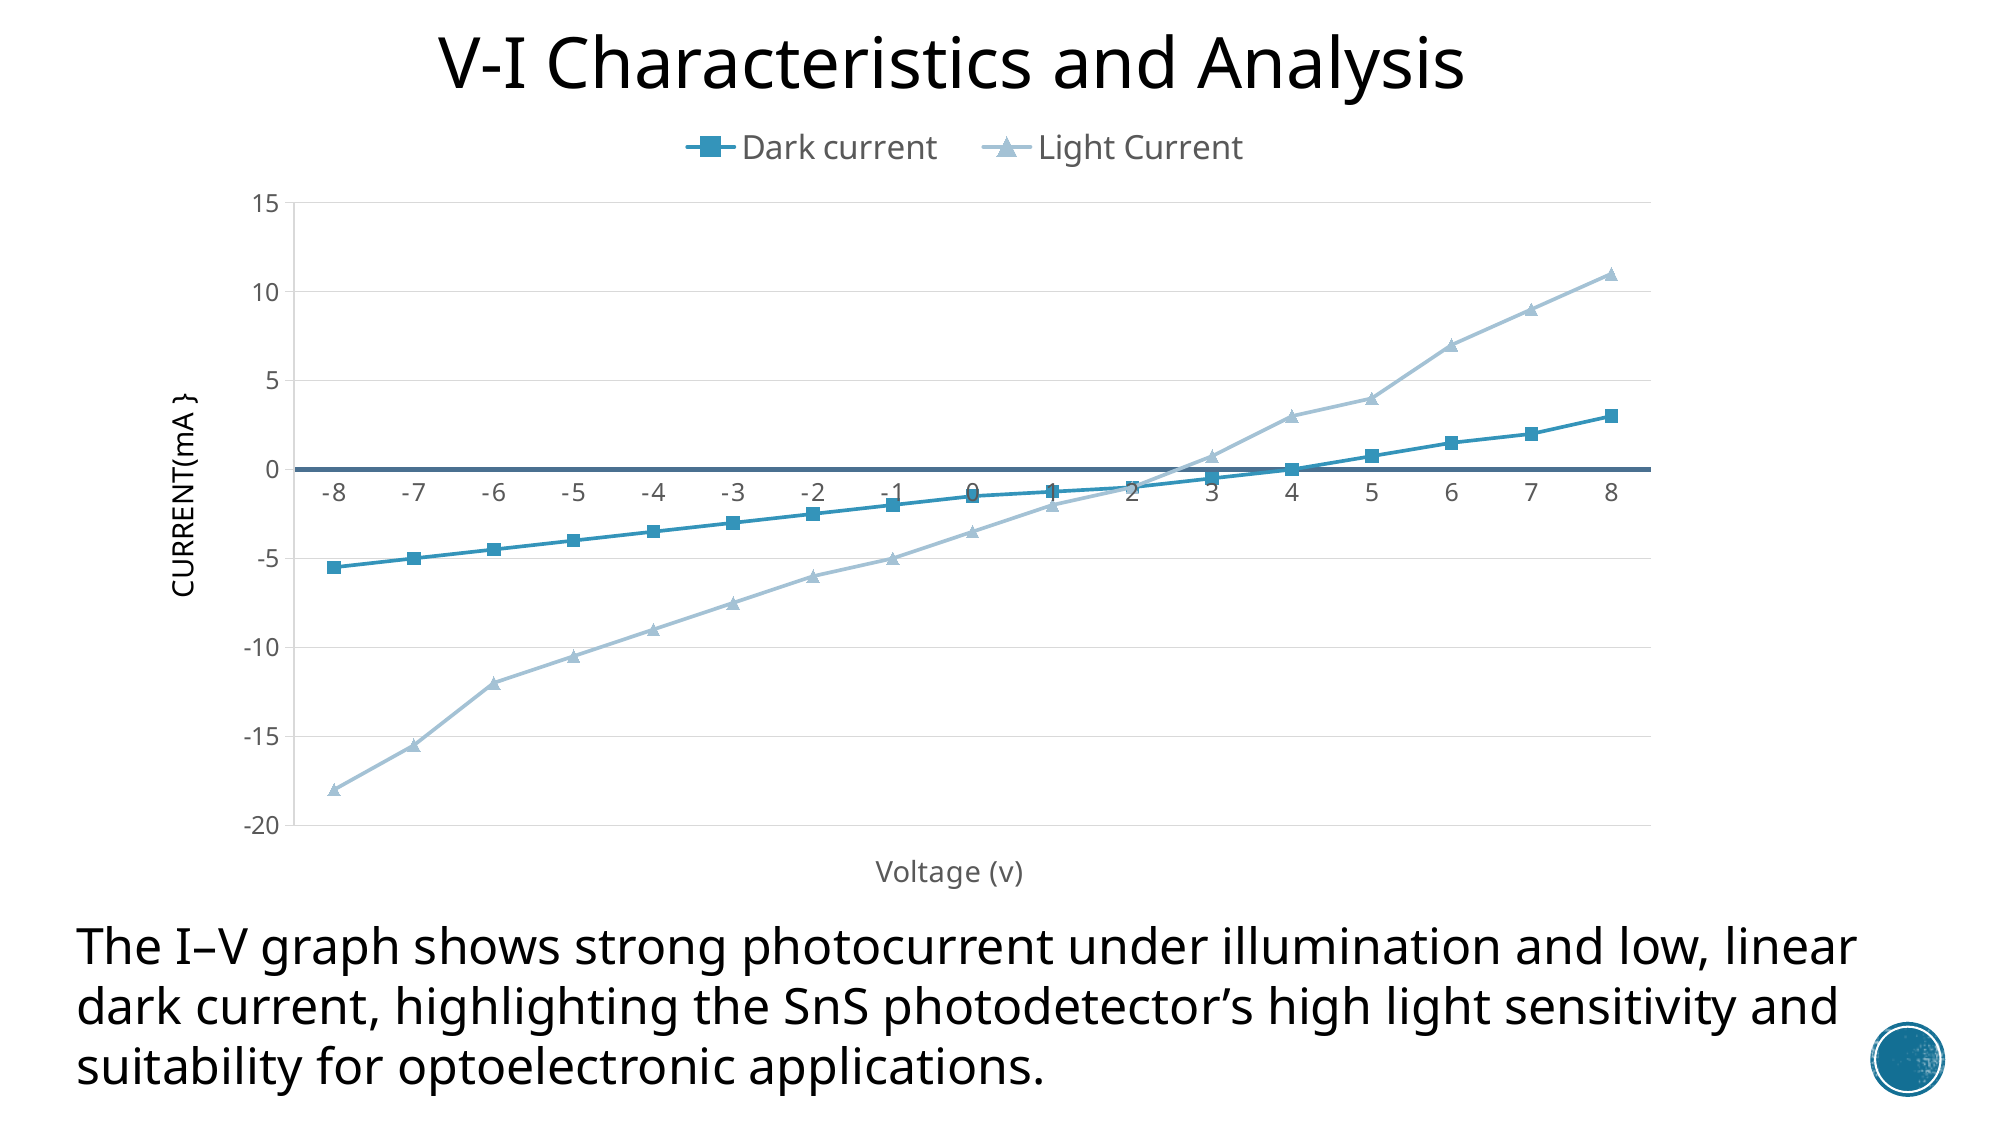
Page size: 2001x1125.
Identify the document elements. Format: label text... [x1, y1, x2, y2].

text_box V-I Characteristics and Analysis [423, 9, 1546, 68]
text_box The I–V graph shows strong photocurrent under illumination and low, linear dark current, highlighting the SnS photodetector’s high light sensitivity and suitability for optoelectronic applications. [61, 906, 1908, 1102]
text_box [93, 70, 1838, 921]
